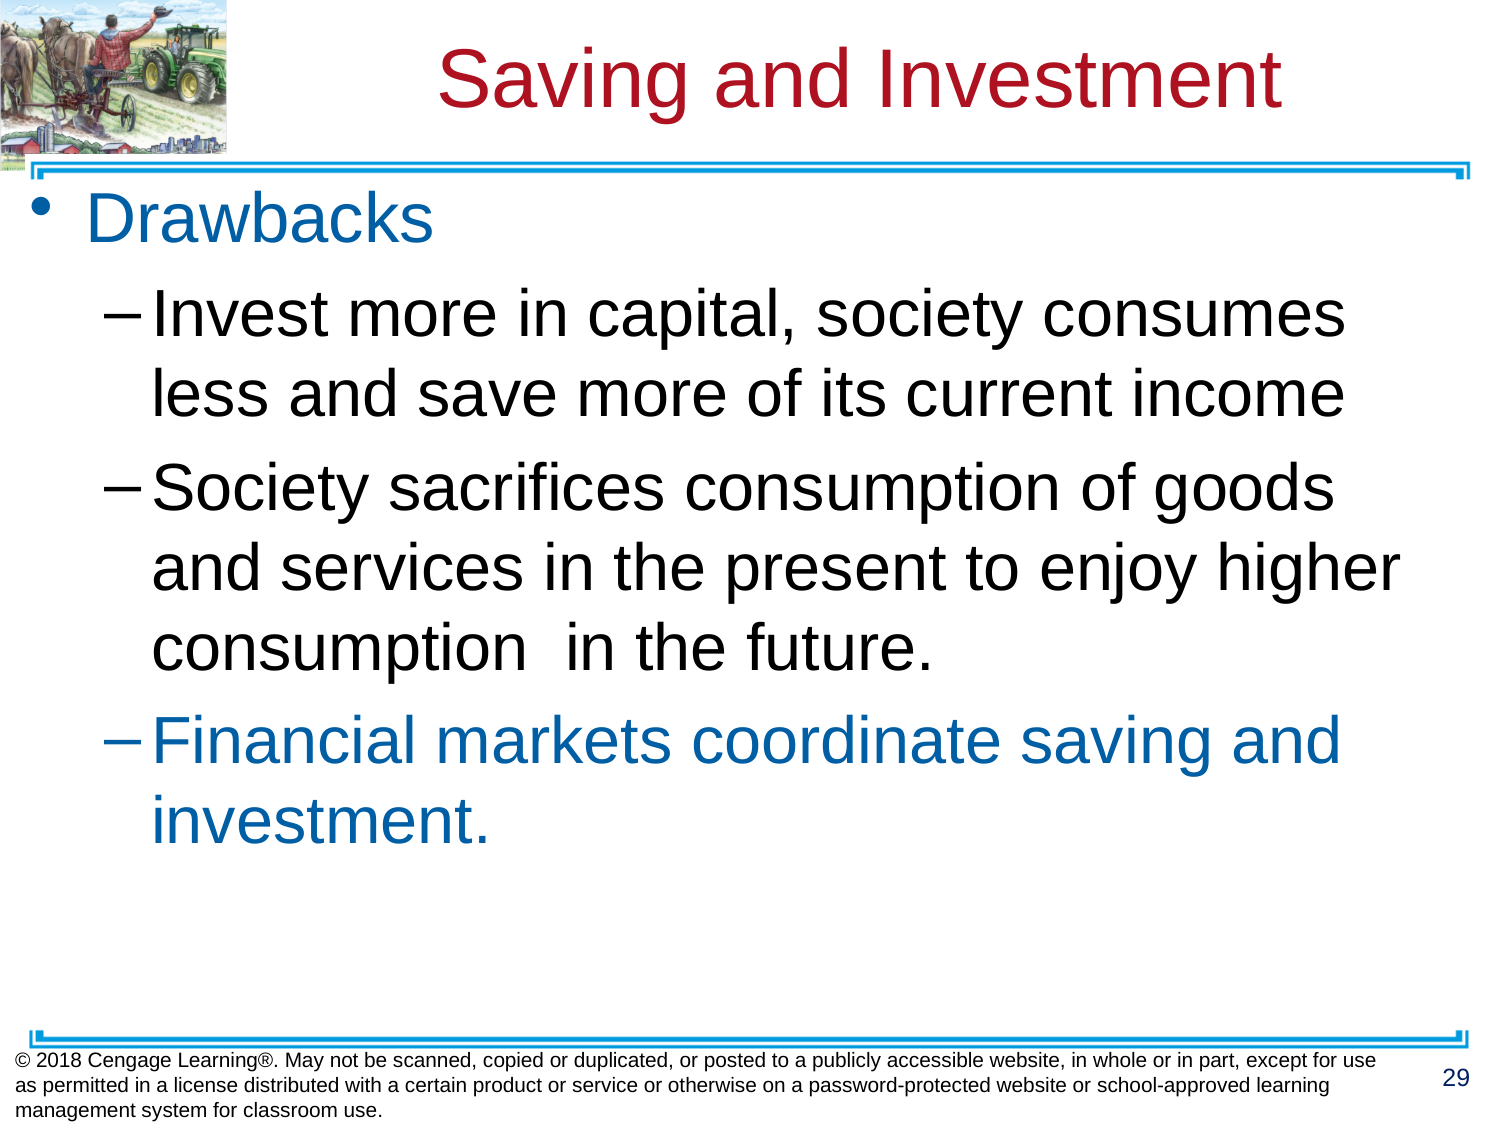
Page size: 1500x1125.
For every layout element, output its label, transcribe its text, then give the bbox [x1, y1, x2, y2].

slide_number 29 [1412, 1052, 1500, 1117]
title Saving and Investment [219, 16, 1500, 158]
footer © 2018 Cengage Learning®. May not be scanned, copied or duplicated, or posted to a publicly accessible website, in whole or in part, except for use as permitted in a license distributed with a certain product or service or otherwise on a password-protected website or school-approved learning management system for classroom use. [0, 1043, 1412, 1125]
list Drawbacks Invest more in capital, society consumes less and save more of its current income Society sacrifices consumption of goods and services in the present to enjoy higher consumption in the future. Financial markets coordinate saving and investment. [14, 164, 1469, 934]
picture [0, 0, 1475, 186]
picture [25, 1024, 1475, 1055]
